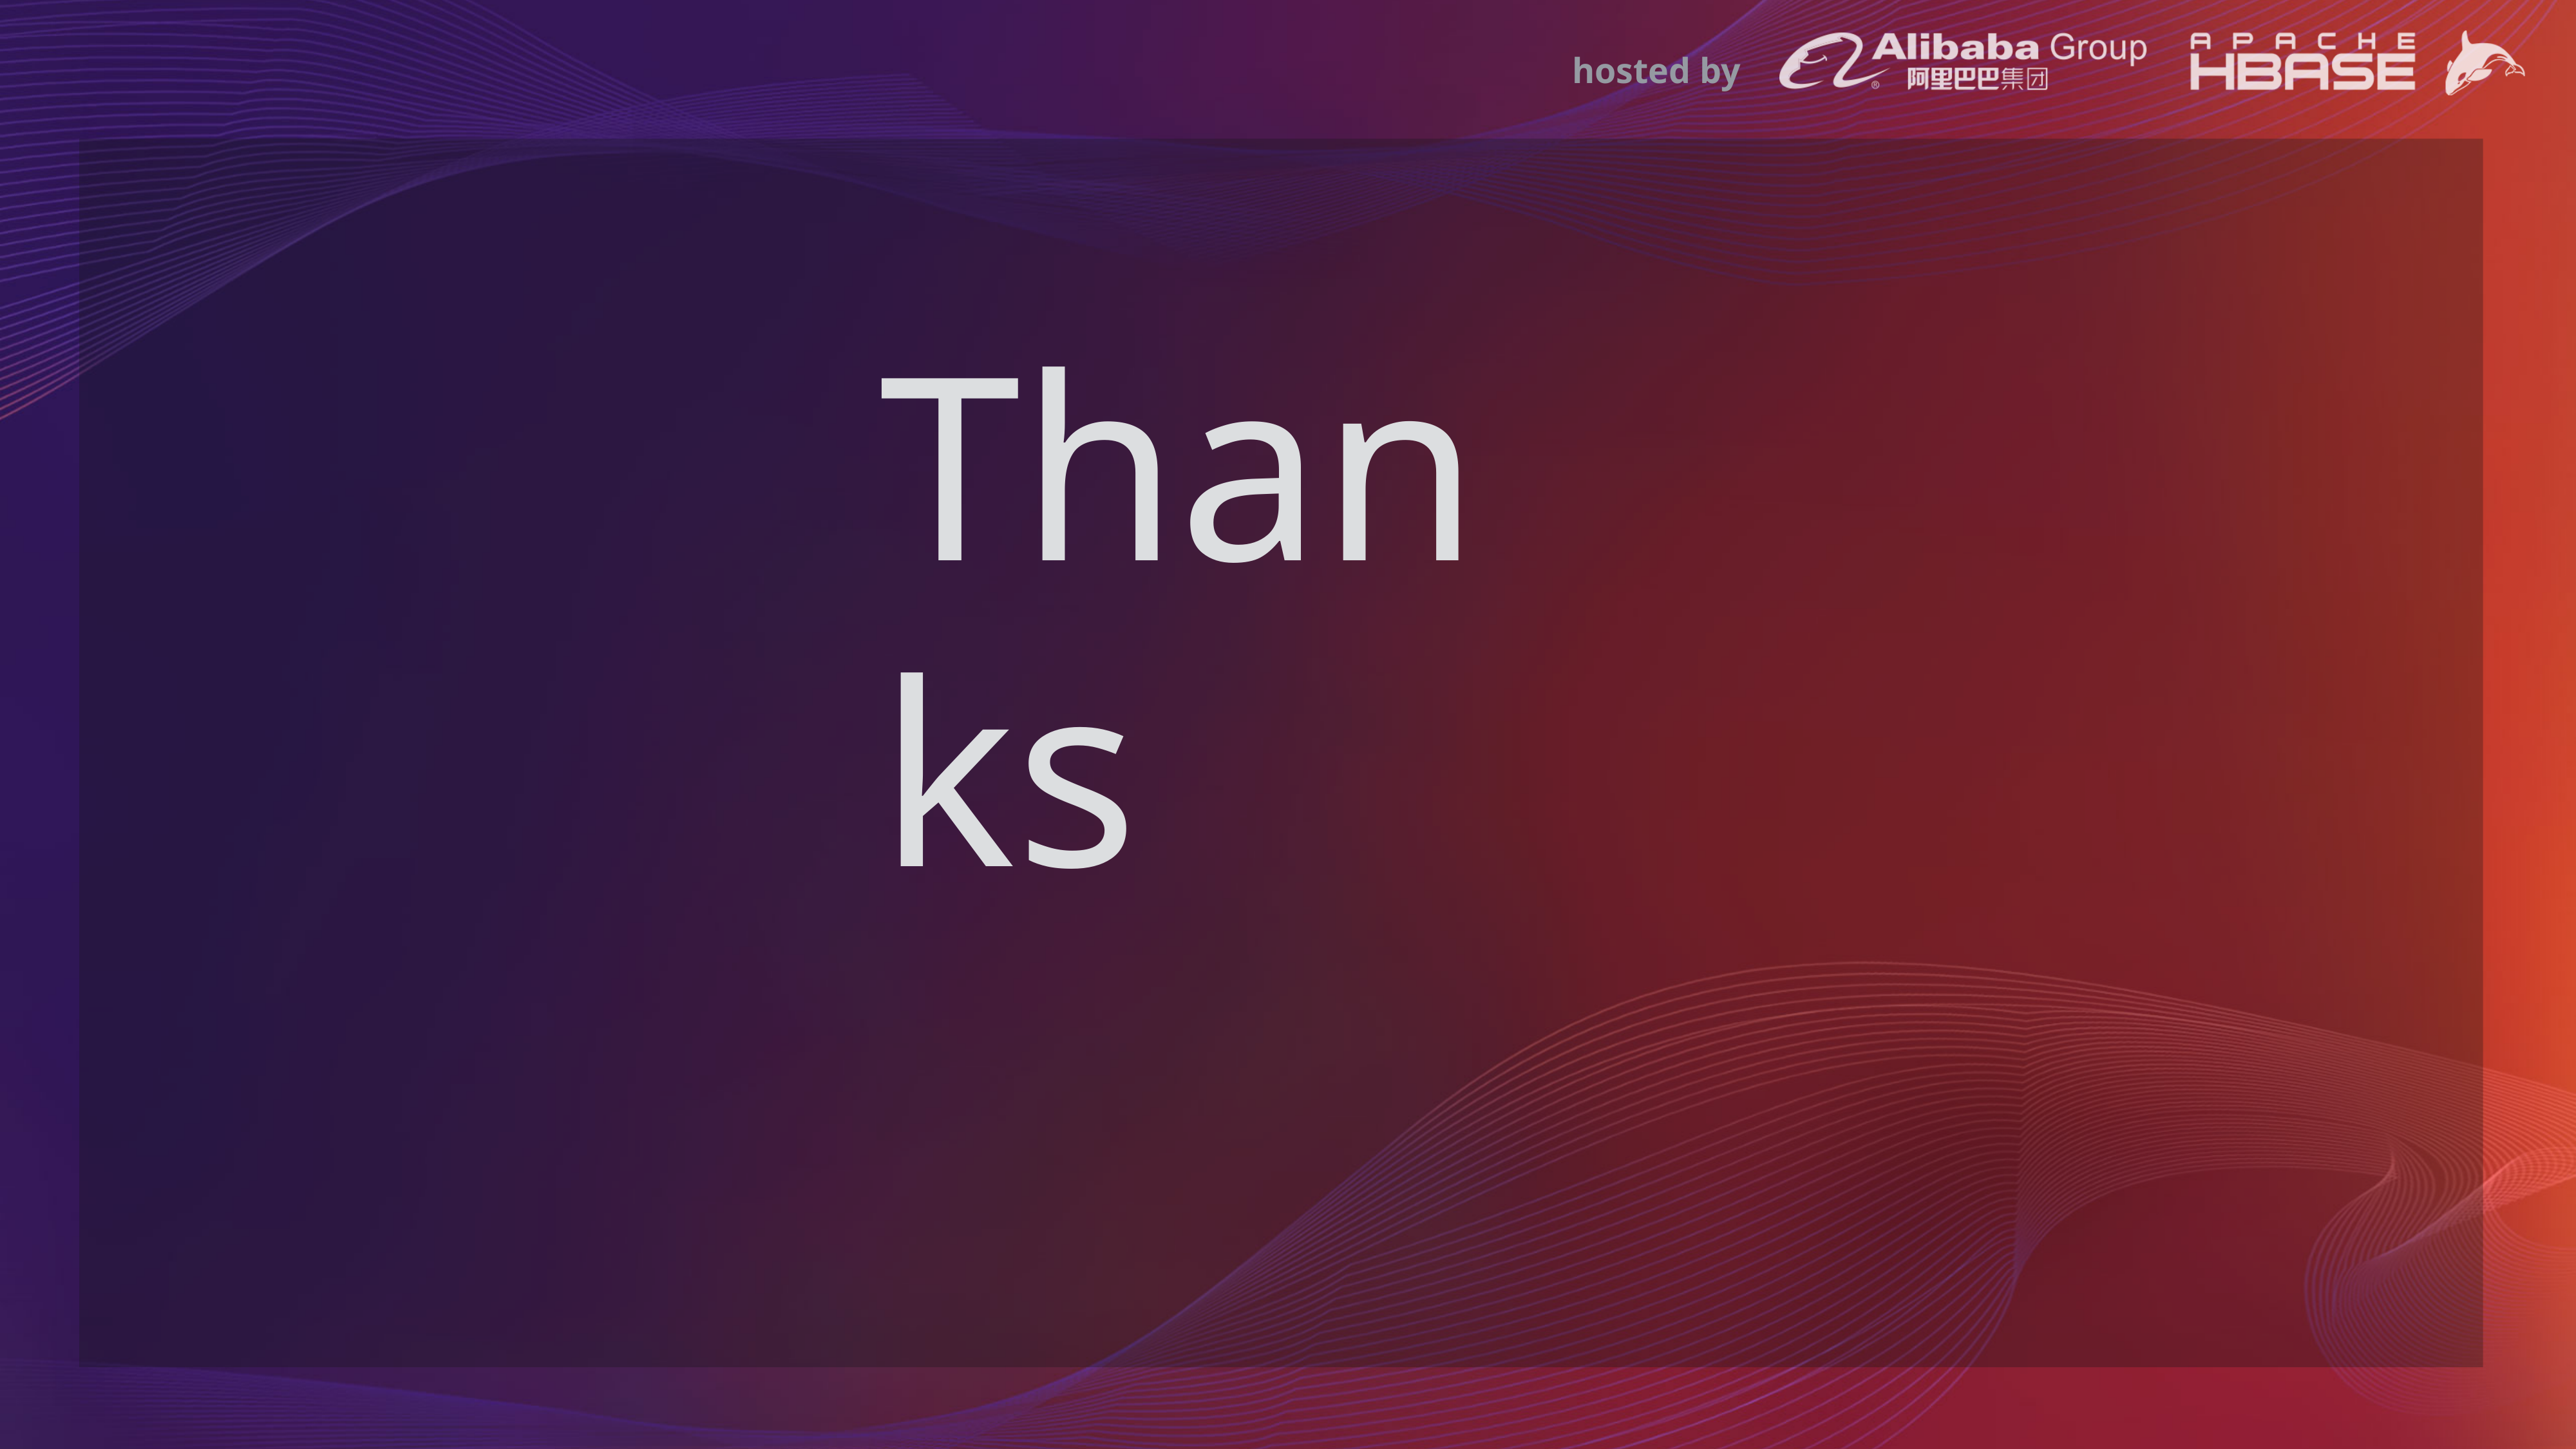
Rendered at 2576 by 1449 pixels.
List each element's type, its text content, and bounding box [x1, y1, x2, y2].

list Thanks [873, 366, 1546, 858]
picture [0, 0, 2576, 1449]
